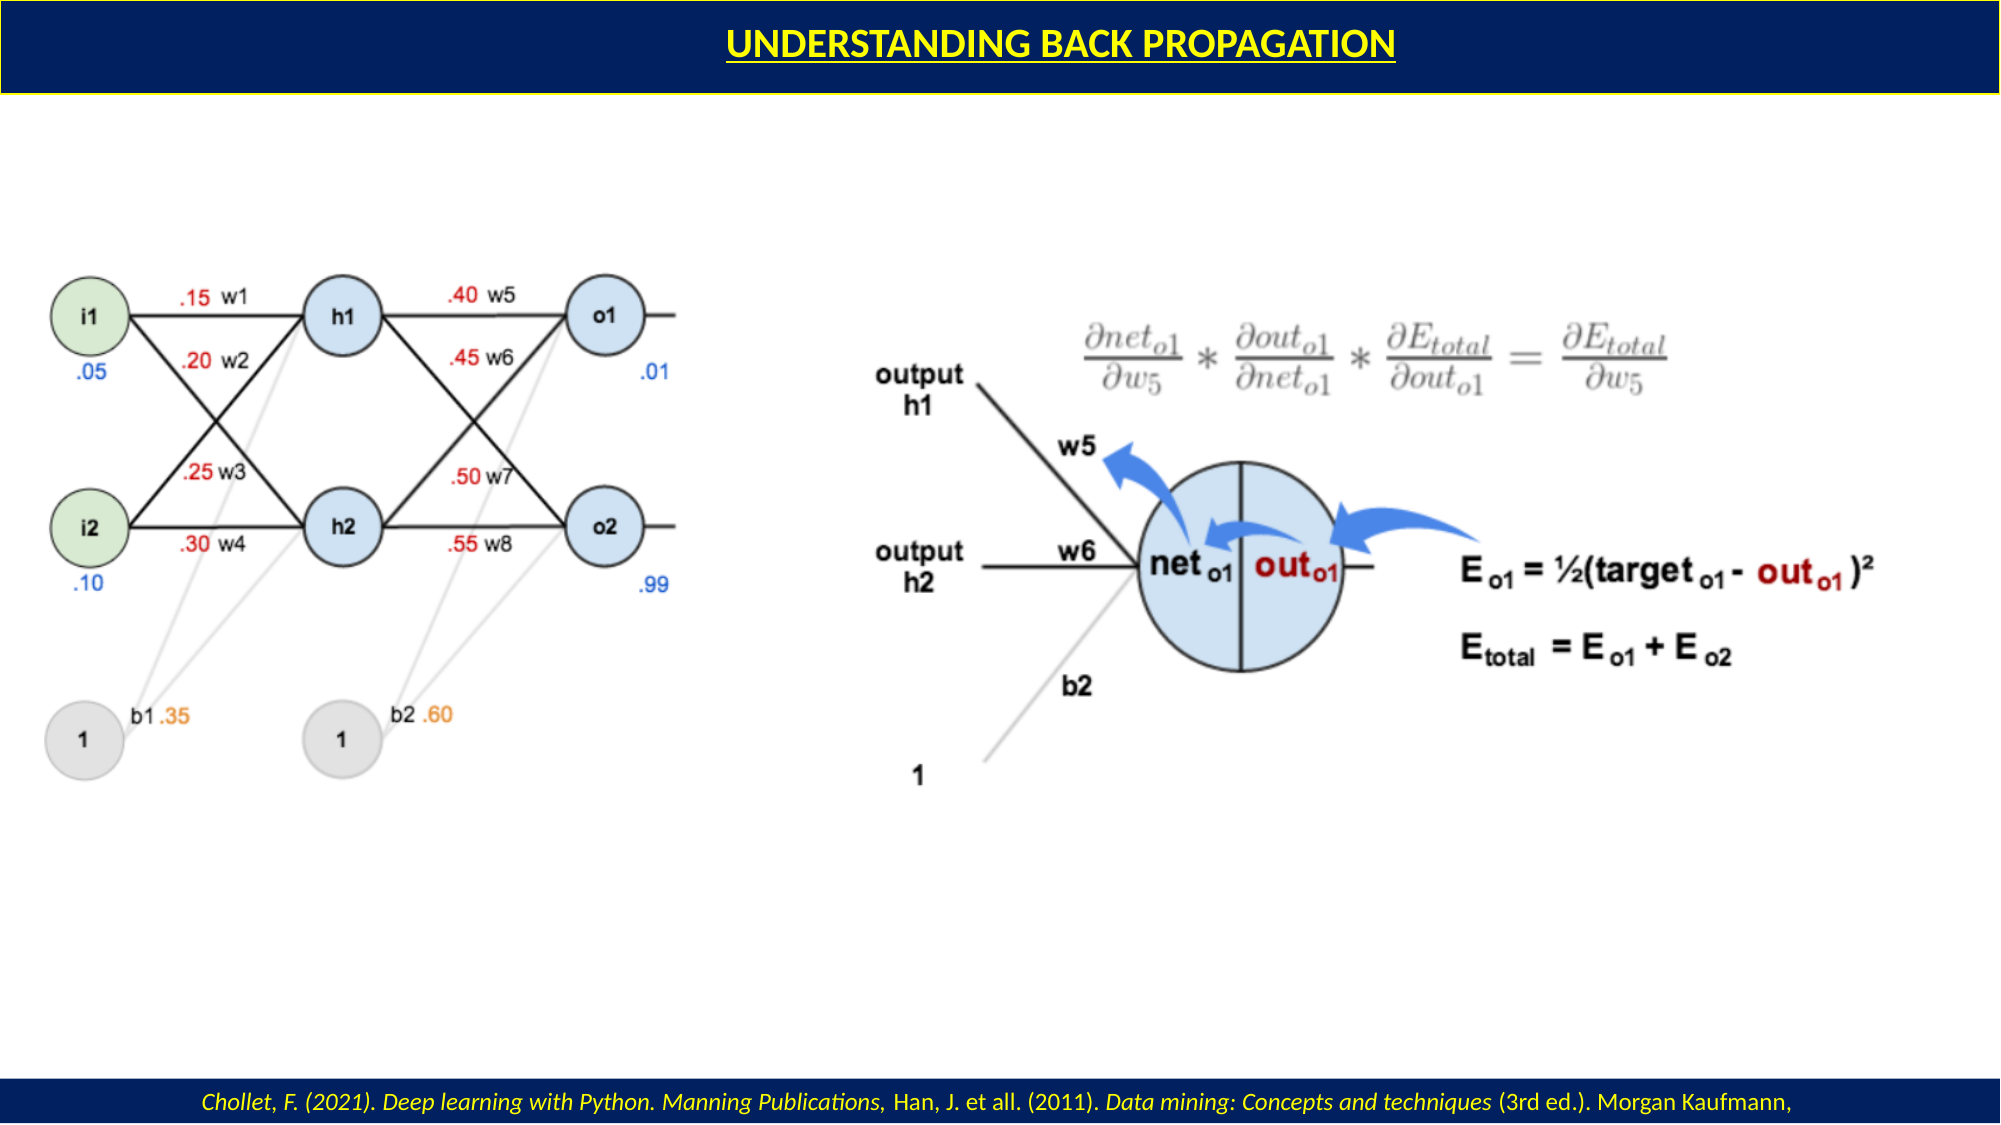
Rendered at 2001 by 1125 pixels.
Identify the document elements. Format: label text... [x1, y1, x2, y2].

picture [43, 239, 697, 805]
picture [847, 284, 1924, 805]
text_box UNDERSTANDING BACK PROPAGATION [662, 8, 1460, 74]
